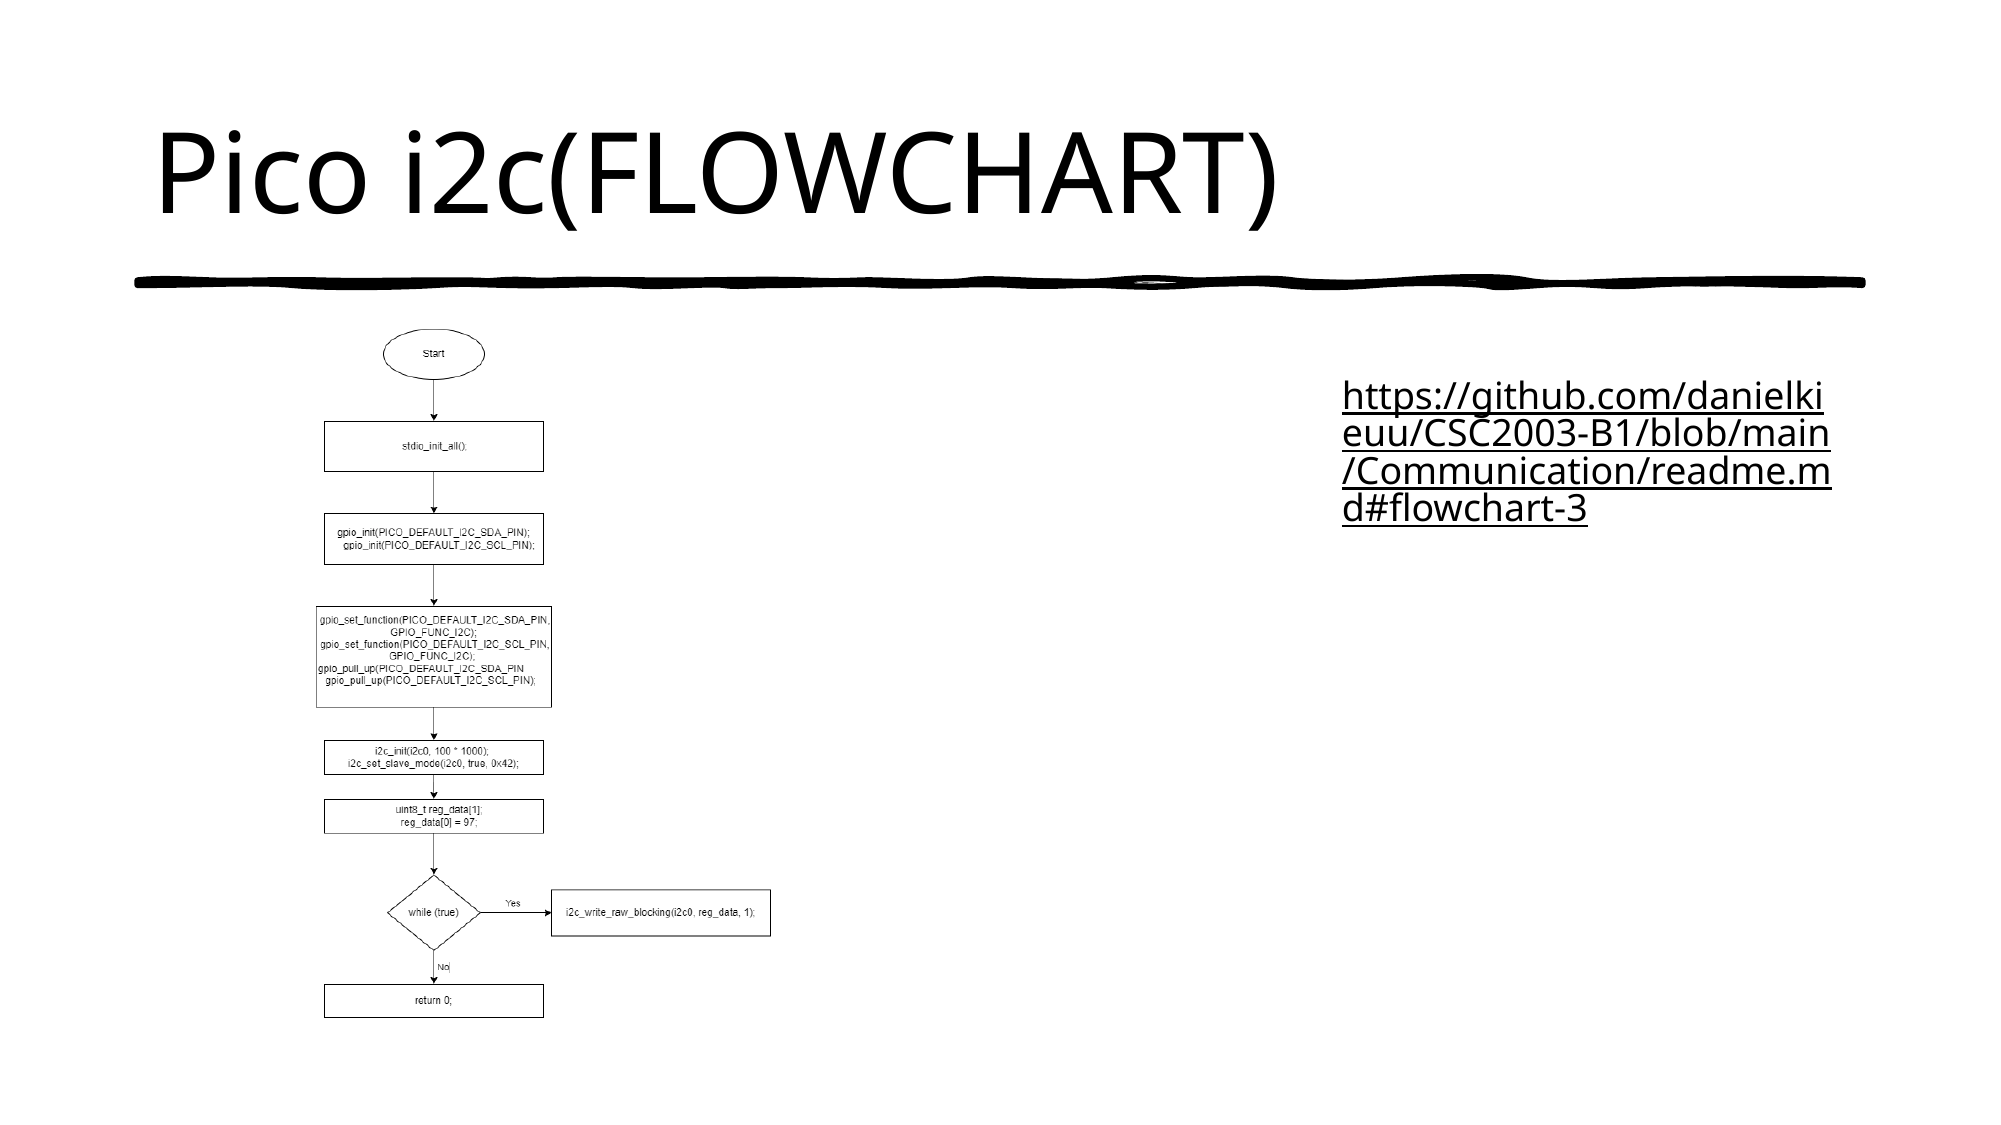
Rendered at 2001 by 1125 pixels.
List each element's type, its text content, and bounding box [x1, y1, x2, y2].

title Pico i2c(FLOWCHART) [137, 59, 1863, 278]
text_box https://github.com/danielkieuu/CSC2003-B1/blob/main/Communication/readme.md#flowchart-3 [1326, 364, 1859, 476]
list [311, 324, 775, 1022]
